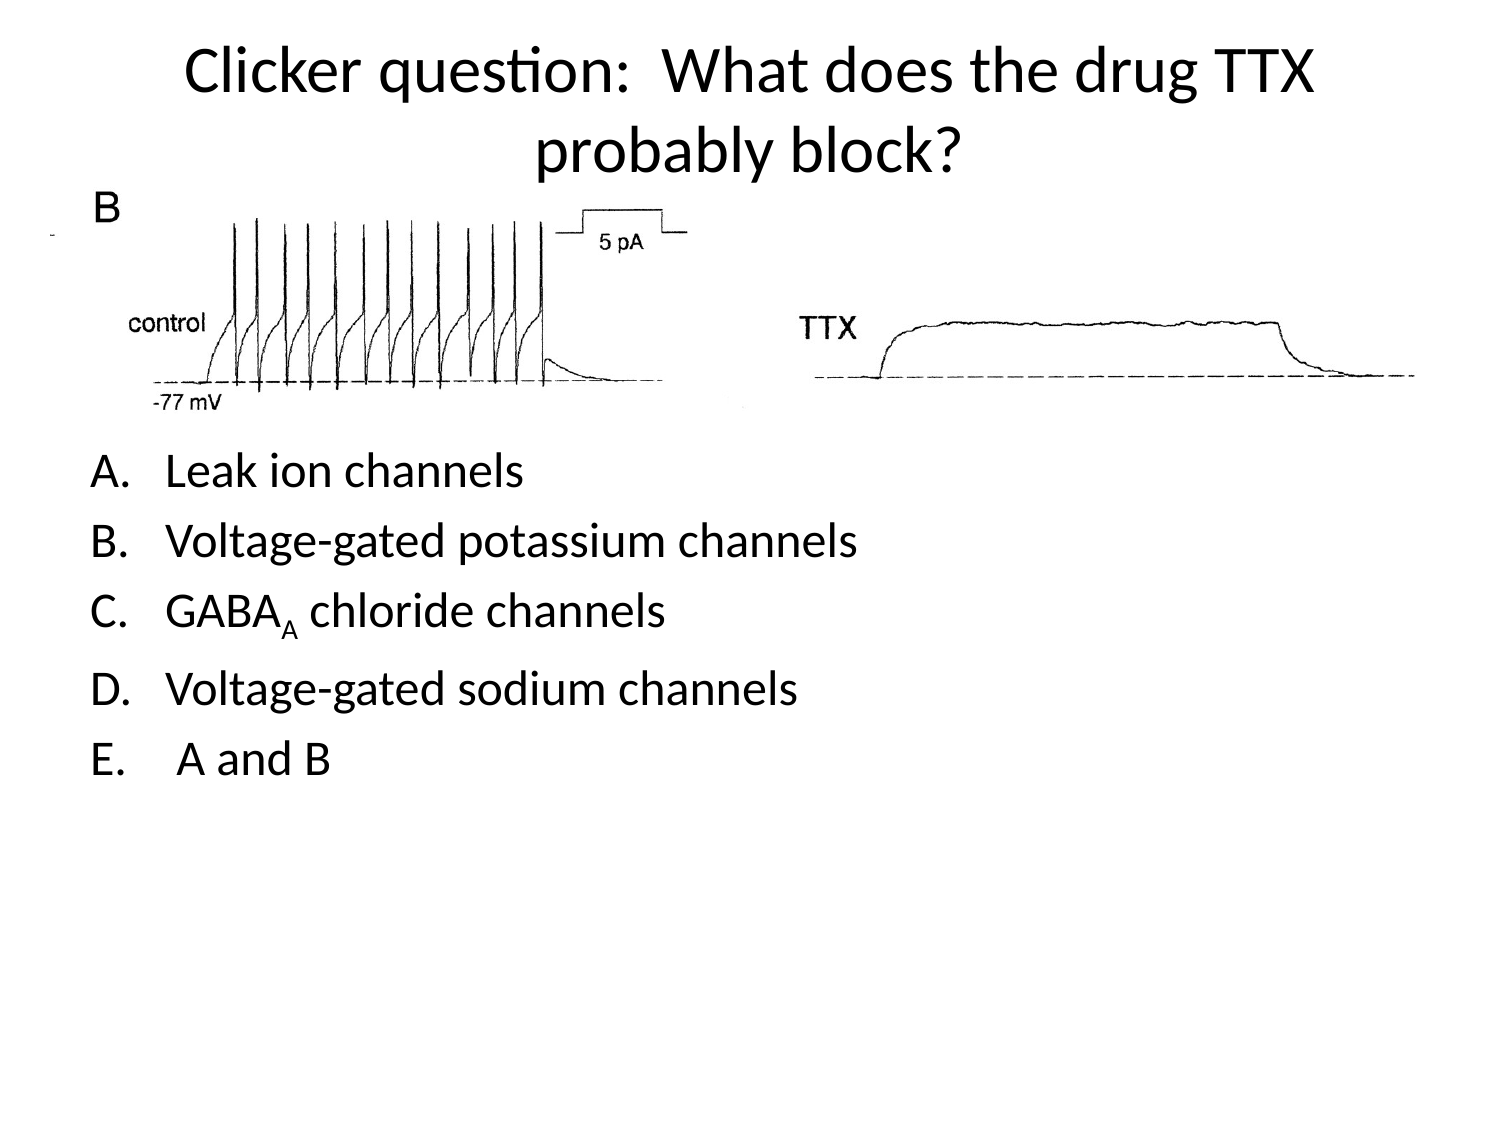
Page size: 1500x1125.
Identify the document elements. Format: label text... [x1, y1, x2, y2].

list Leak ion channels Voltage-gated potassium channels GABAA chloride channels Voltage-gated sodium channels A and B [75, 429, 1425, 1005]
title Clicker question: What does the drug TTX probably block? [75, 12, 1425, 200]
picture [49, 187, 688, 430]
picture [697, 264, 1451, 415]
